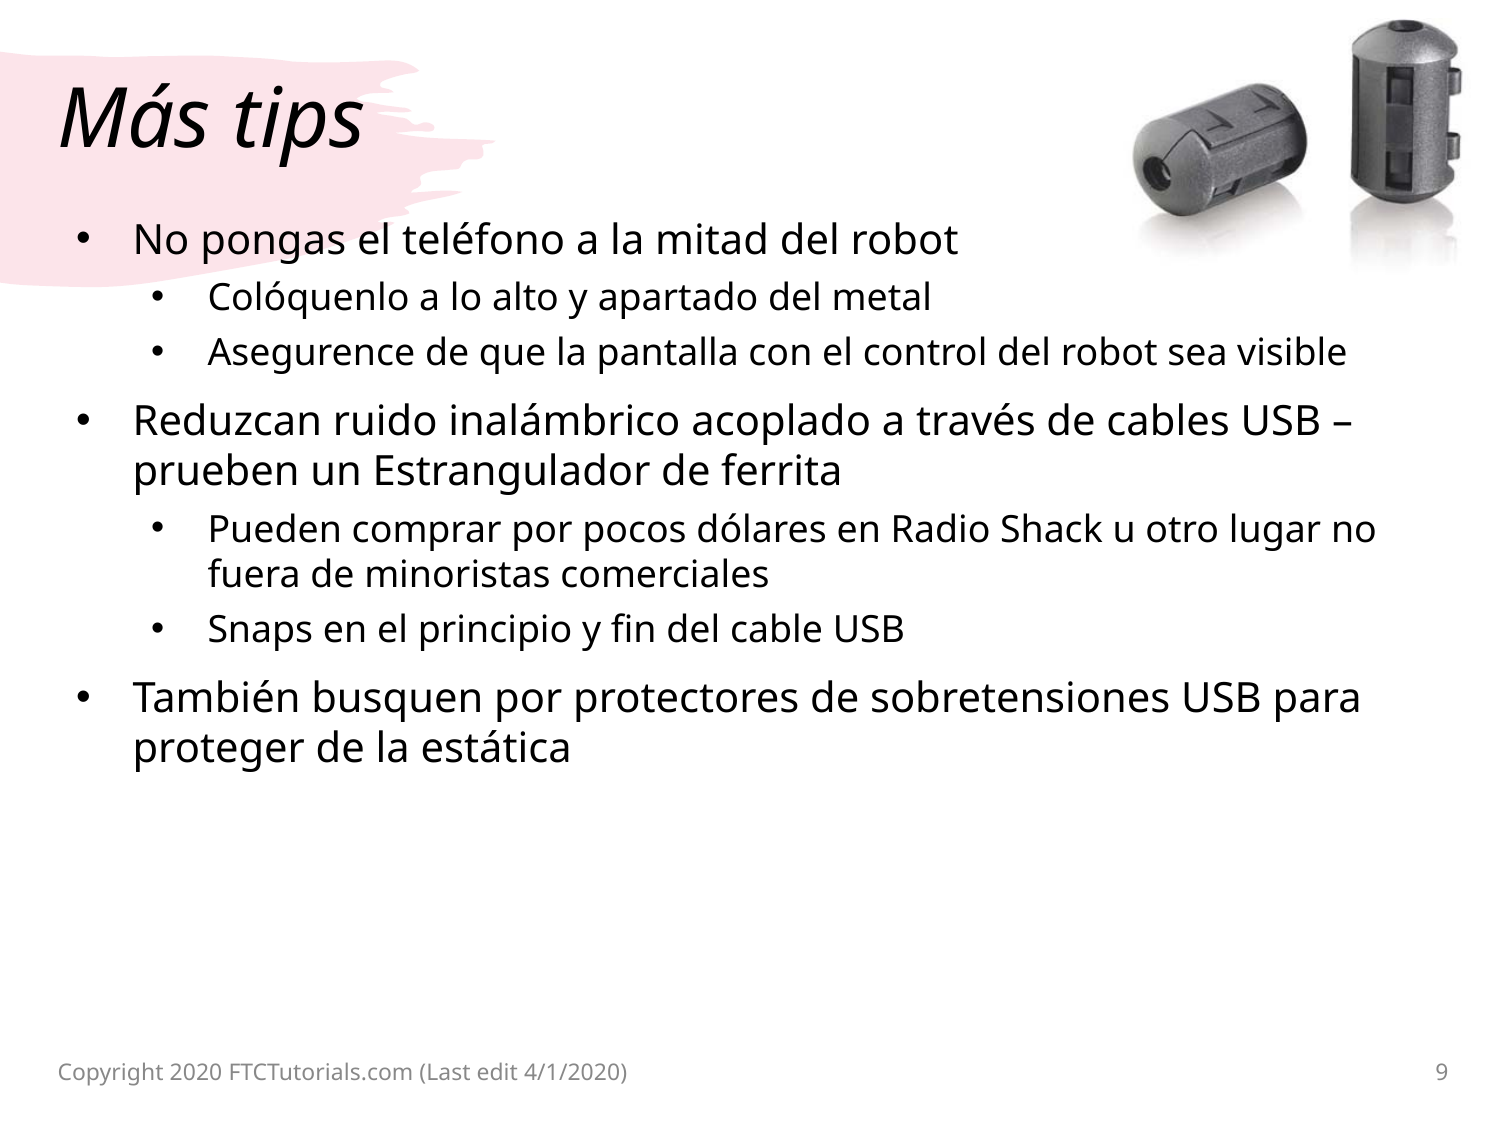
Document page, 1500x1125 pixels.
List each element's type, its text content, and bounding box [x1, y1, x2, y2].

list No pongas el teléfono a la mitad del robot Colóquenlo a lo alto y apartado del metal Asegurence de que la pantalla con el control del robot sea visible Reduzcan ruido inalámbrico acoplado a través de cables USB – prueben un Estrangulador de ferrita Pueden comprar por pocos dólares en Radio Shack u otro lugar no fuera de minoristas comerciales Snaps en el principio y fin del cable USB También busquen por protectores de sobretensiones USB para proteger de la estática [42, 204, 1464, 1030]
picture [1095, 17, 1500, 278]
footer Copyright 2020 FTCTutorials.com (Last edit 4/1/2020) [42, 1042, 718, 1103]
title Más tips [42, 59, 1090, 182]
slide_number 9 [1378, 1042, 1464, 1103]
